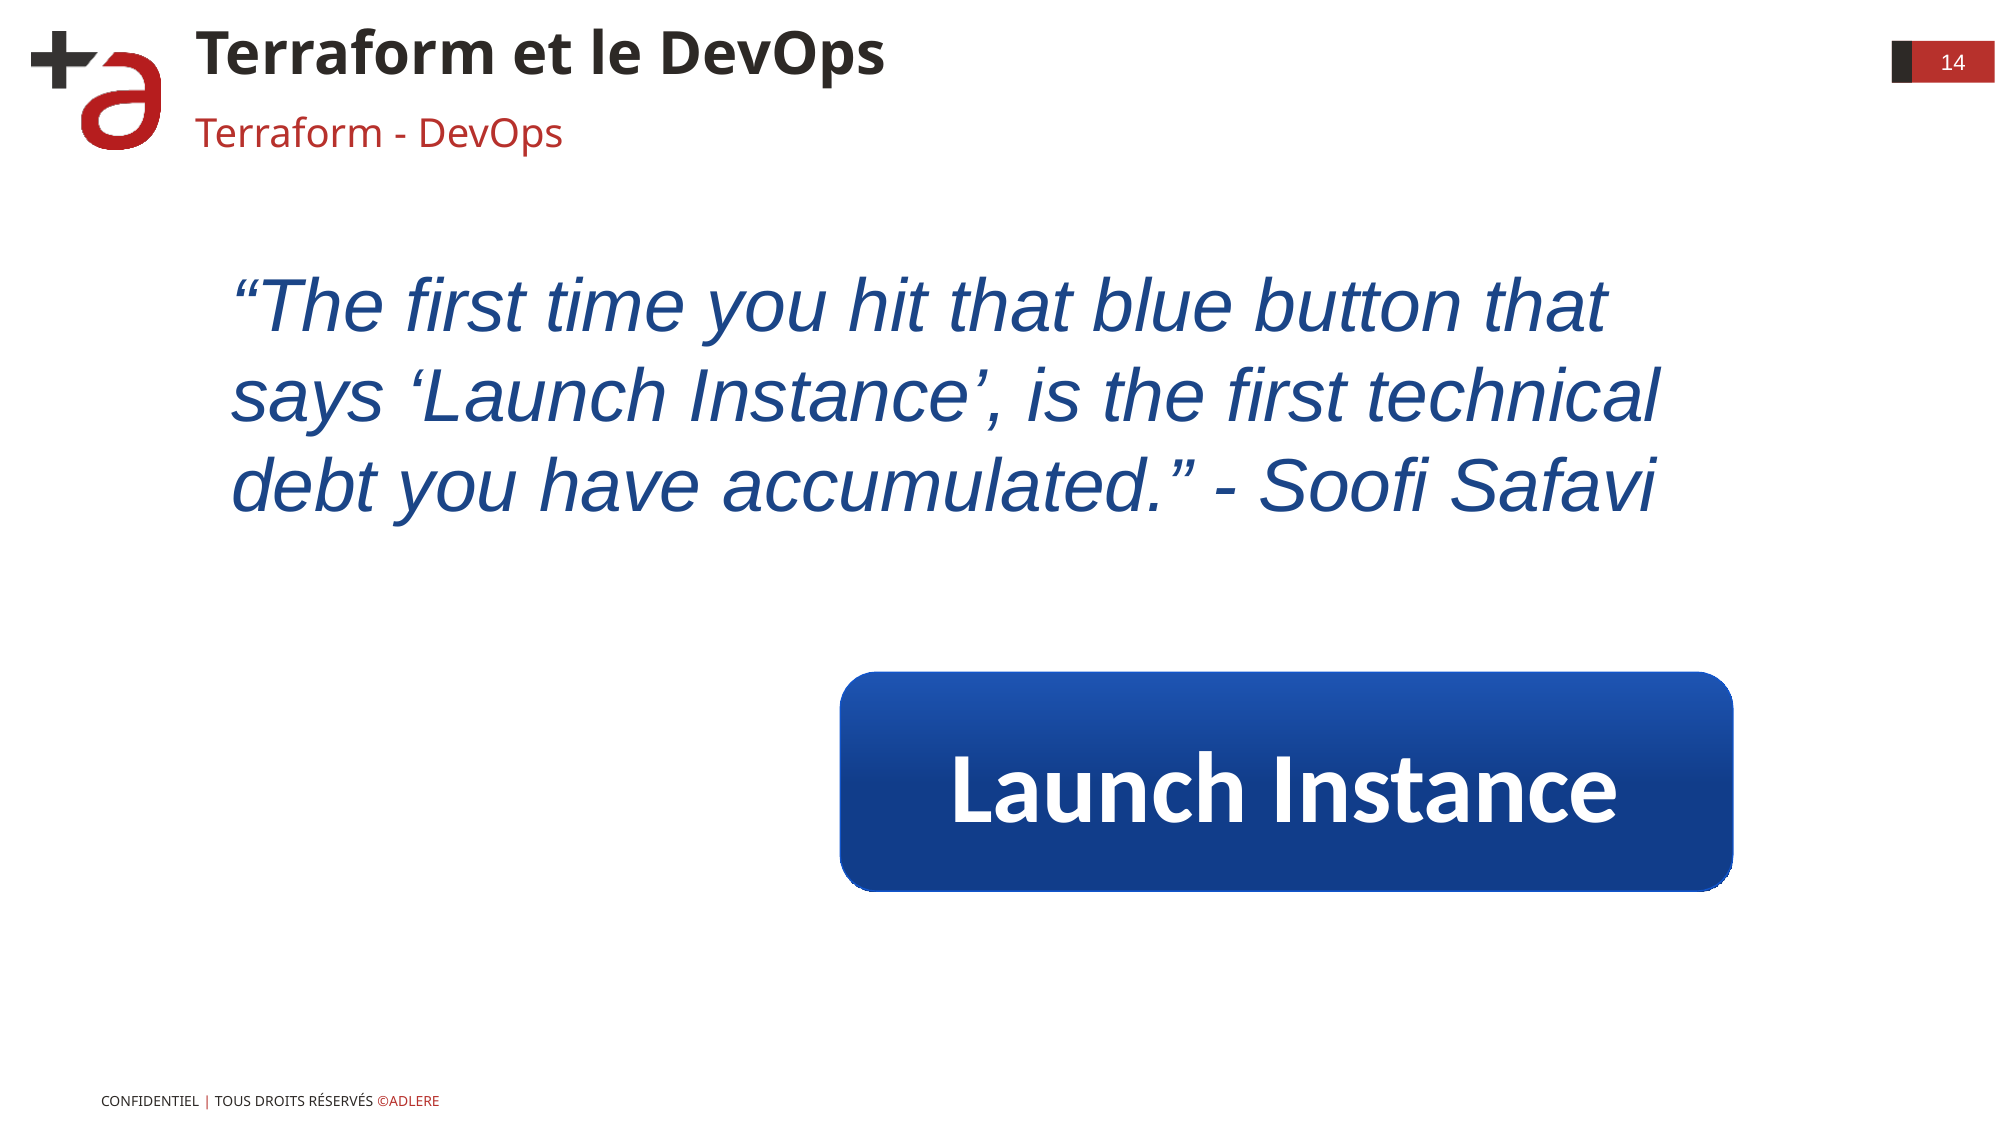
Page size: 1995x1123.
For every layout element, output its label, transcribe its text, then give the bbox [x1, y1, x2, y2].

picture [31, 31, 161, 150]
slide_number 14 [1912, 41, 1995, 82]
subtitle Terraform - DevOps [180, 100, 1838, 172]
text_box “The first time you hit that blue button that says ‘Launch Instance’, is the first technical debt you have accumulated.” - Soofi Safavi [229, 254, 1766, 527]
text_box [839, 671, 1734, 892]
title Terraform et le DevOps [180, 23, 1838, 95]
